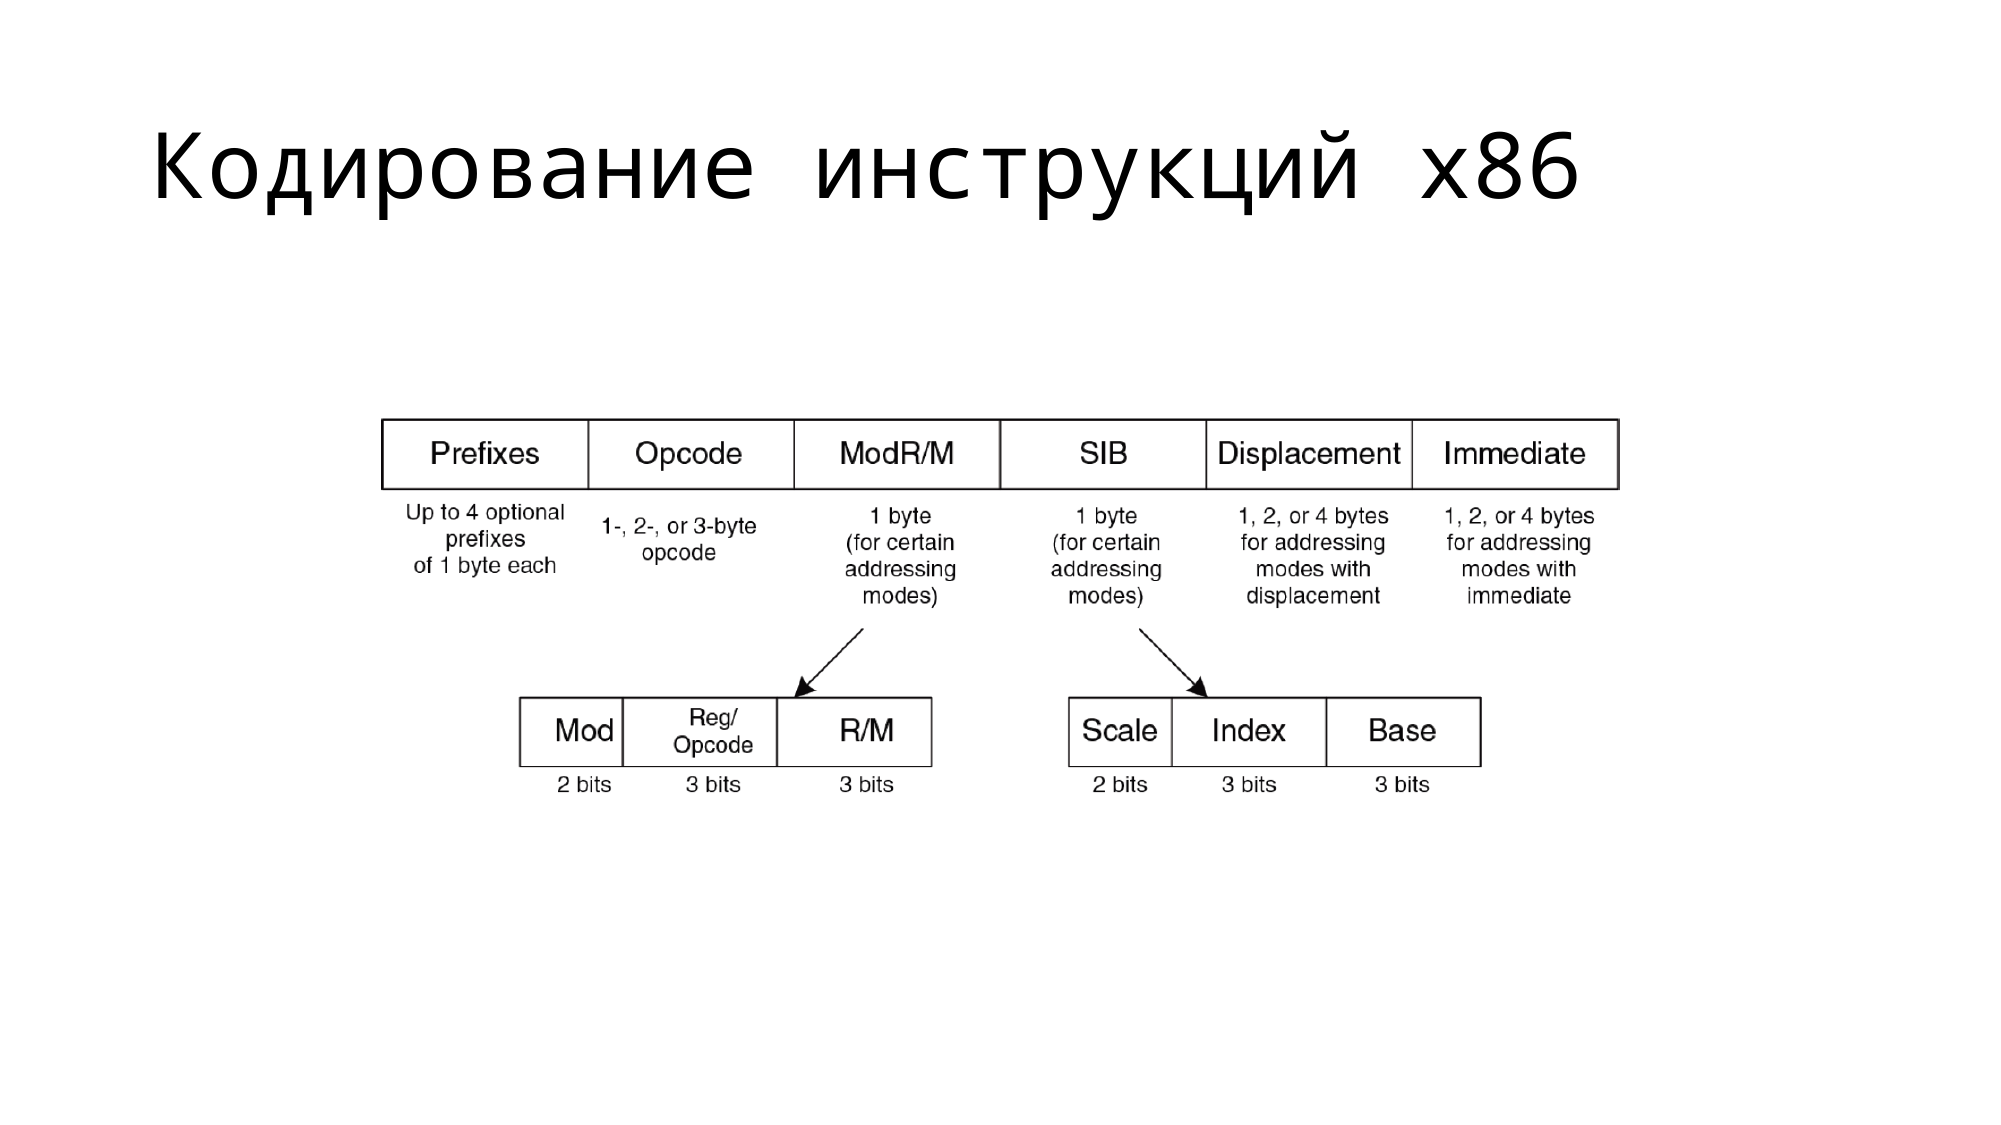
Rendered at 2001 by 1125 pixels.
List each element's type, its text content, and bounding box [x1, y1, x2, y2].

title Кодирование инструкций x86 [137, 59, 1863, 278]
picture [370, 409, 1630, 805]
